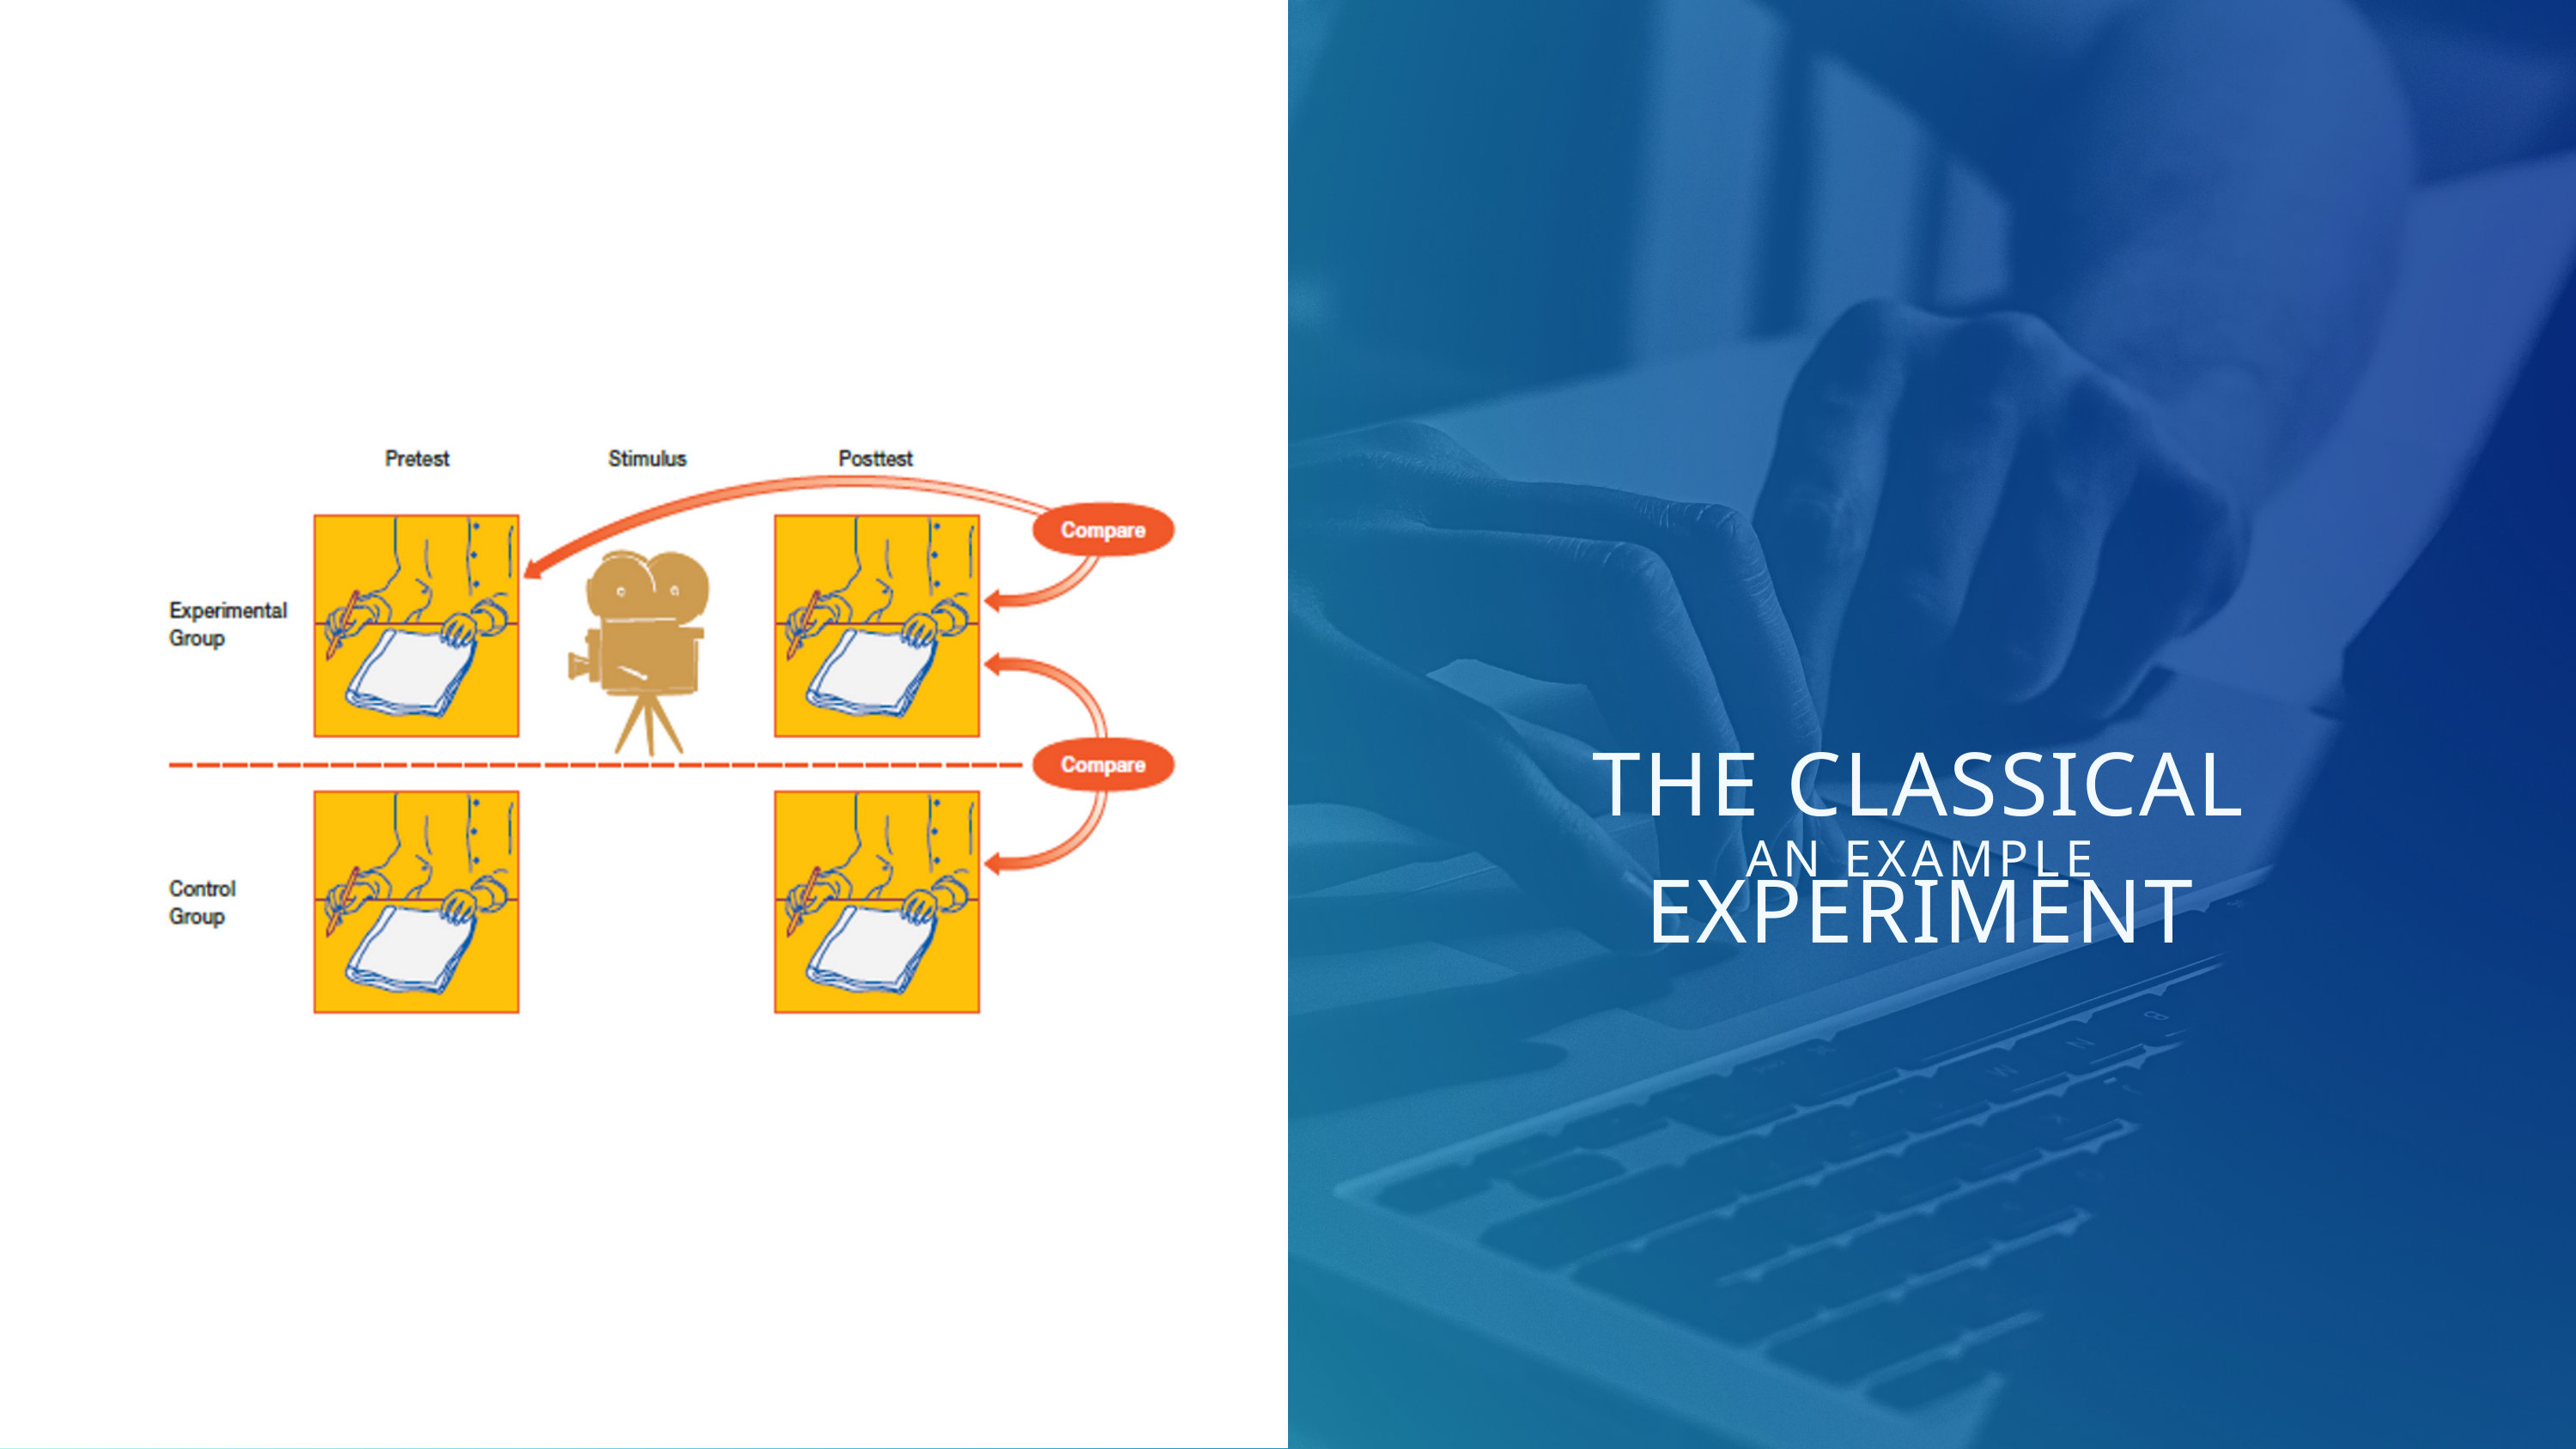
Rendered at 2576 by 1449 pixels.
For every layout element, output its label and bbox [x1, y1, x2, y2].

text_box [1291, 0, 2576, 1449]
text_box [0, 0, 1289, 1449]
picture [144, 421, 1201, 1028]
